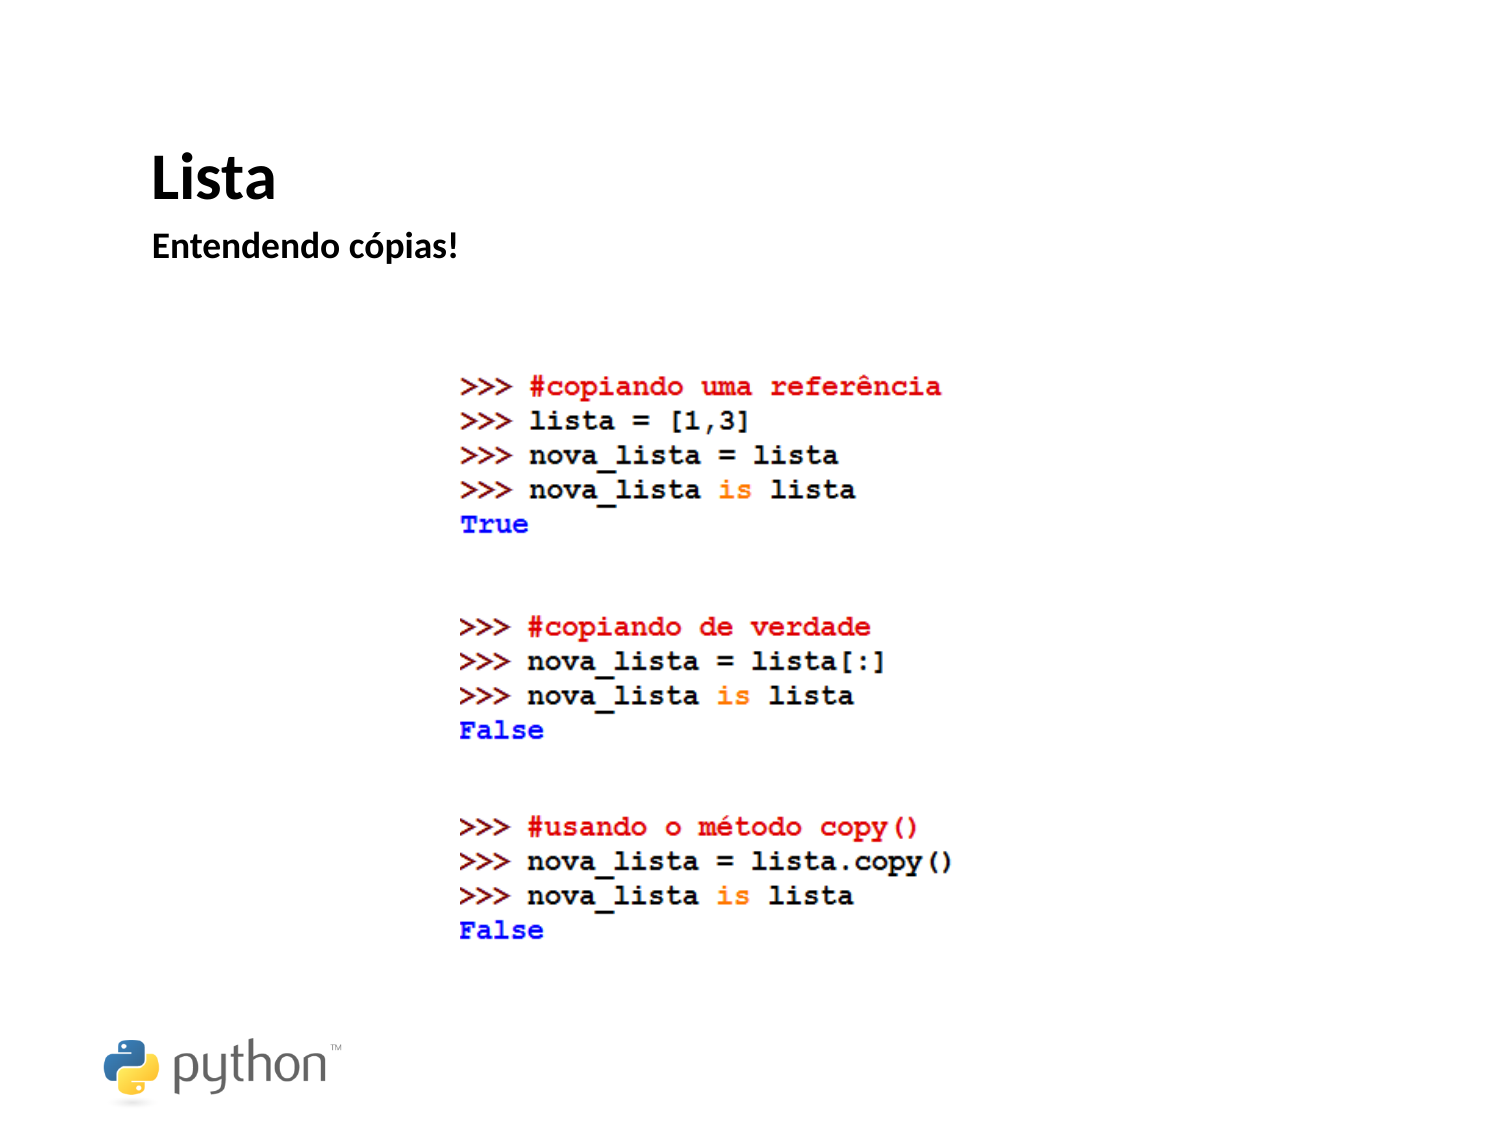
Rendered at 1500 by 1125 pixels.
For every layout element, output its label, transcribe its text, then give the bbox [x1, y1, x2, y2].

text_box Entendendo cópias! [137, 214, 475, 319]
picture [459, 373, 974, 544]
picture [64, 1022, 364, 1125]
picture [459, 607, 956, 752]
picture [459, 807, 996, 952]
text_box Lista [136, 125, 293, 301]
